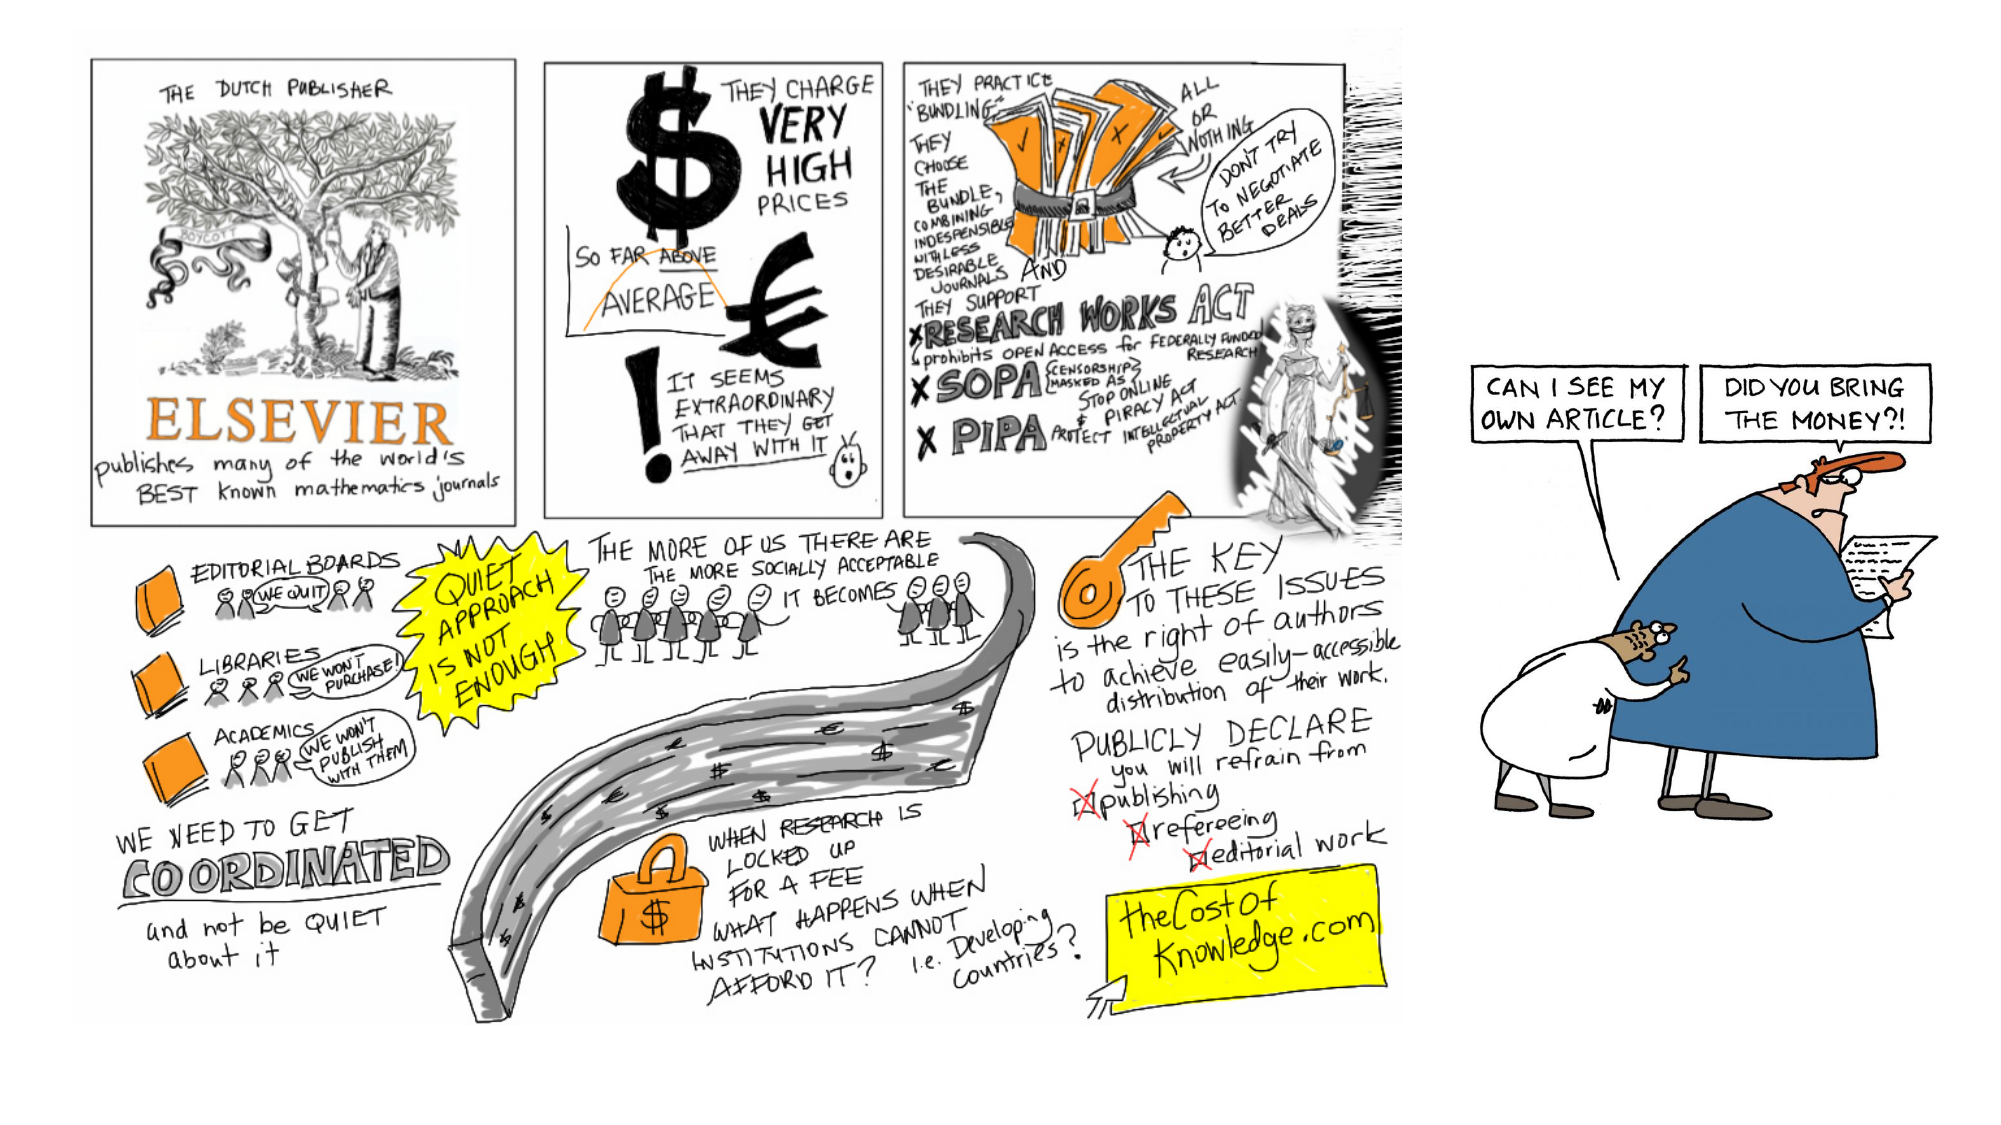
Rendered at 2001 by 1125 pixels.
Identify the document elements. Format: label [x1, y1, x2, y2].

picture [1460, 356, 1949, 830]
picture [71, 27, 1402, 1026]
